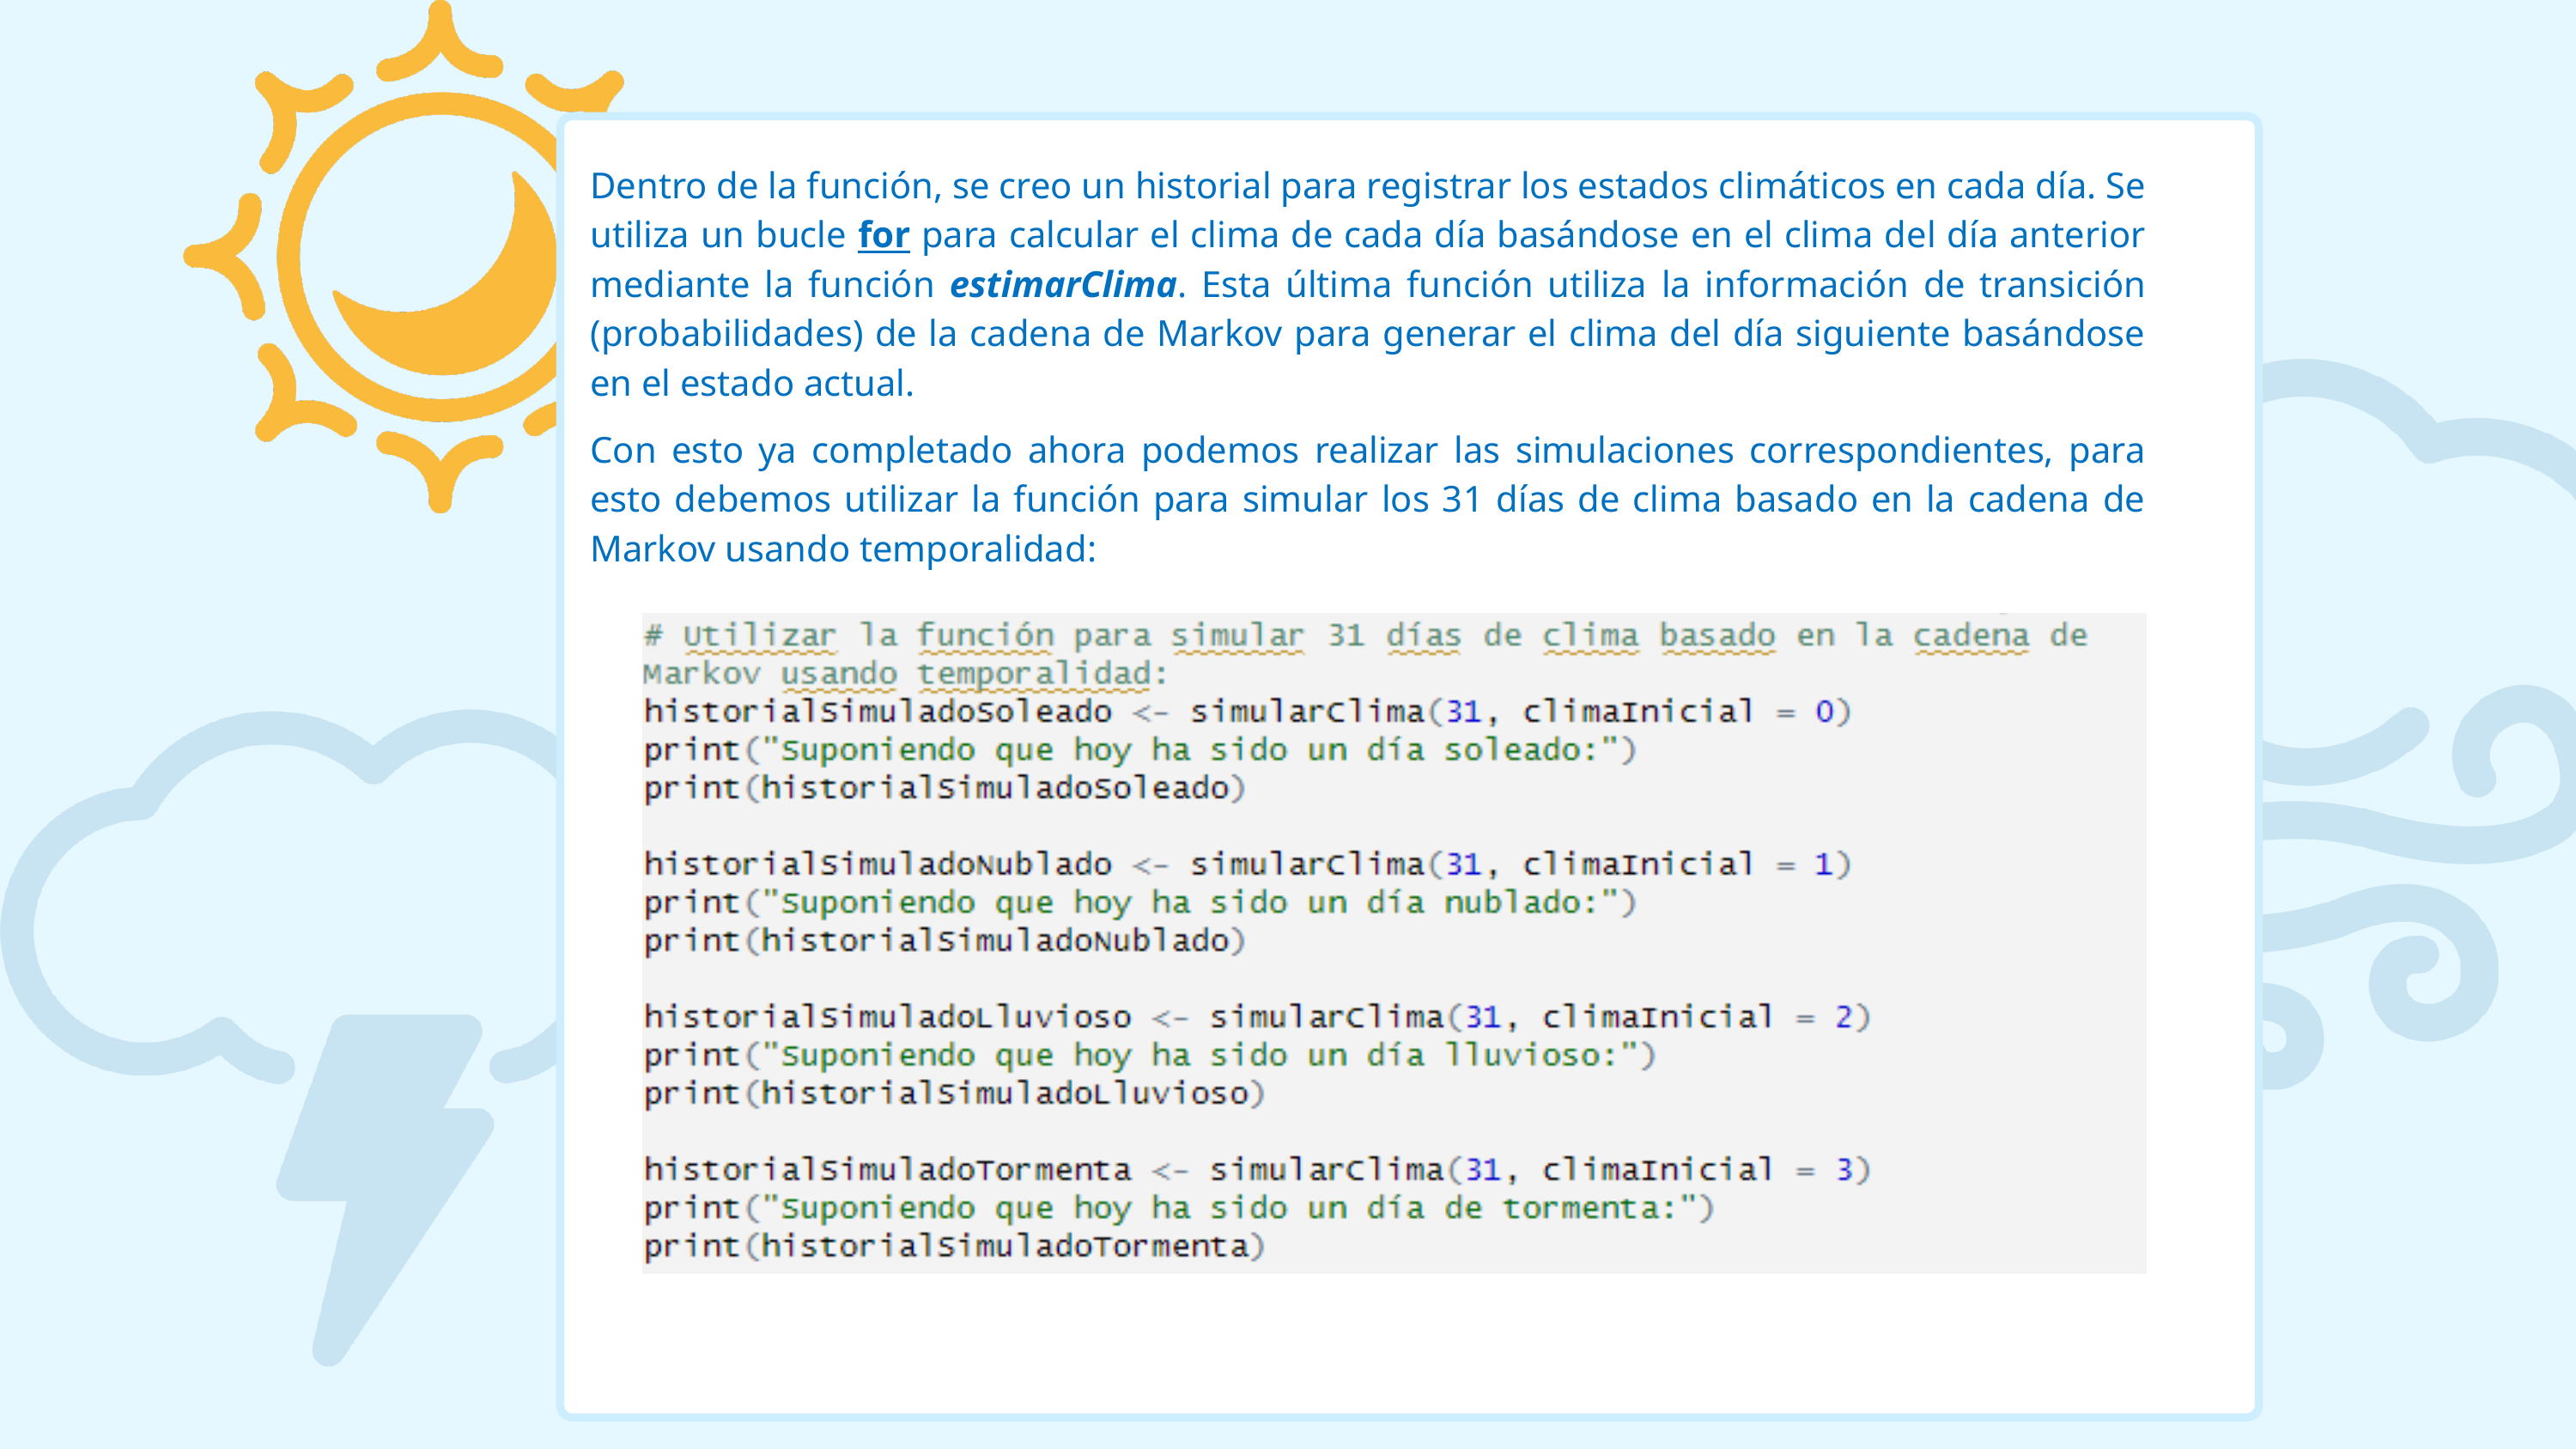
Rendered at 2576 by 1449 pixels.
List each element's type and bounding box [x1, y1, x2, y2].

text_box [183, 0, 696, 513]
text_box [2263, 358, 2576, 1090]
picture [642, 613, 2147, 1274]
text_box [560, 116, 2259, 1418]
text_box [0, 708, 556, 1367]
